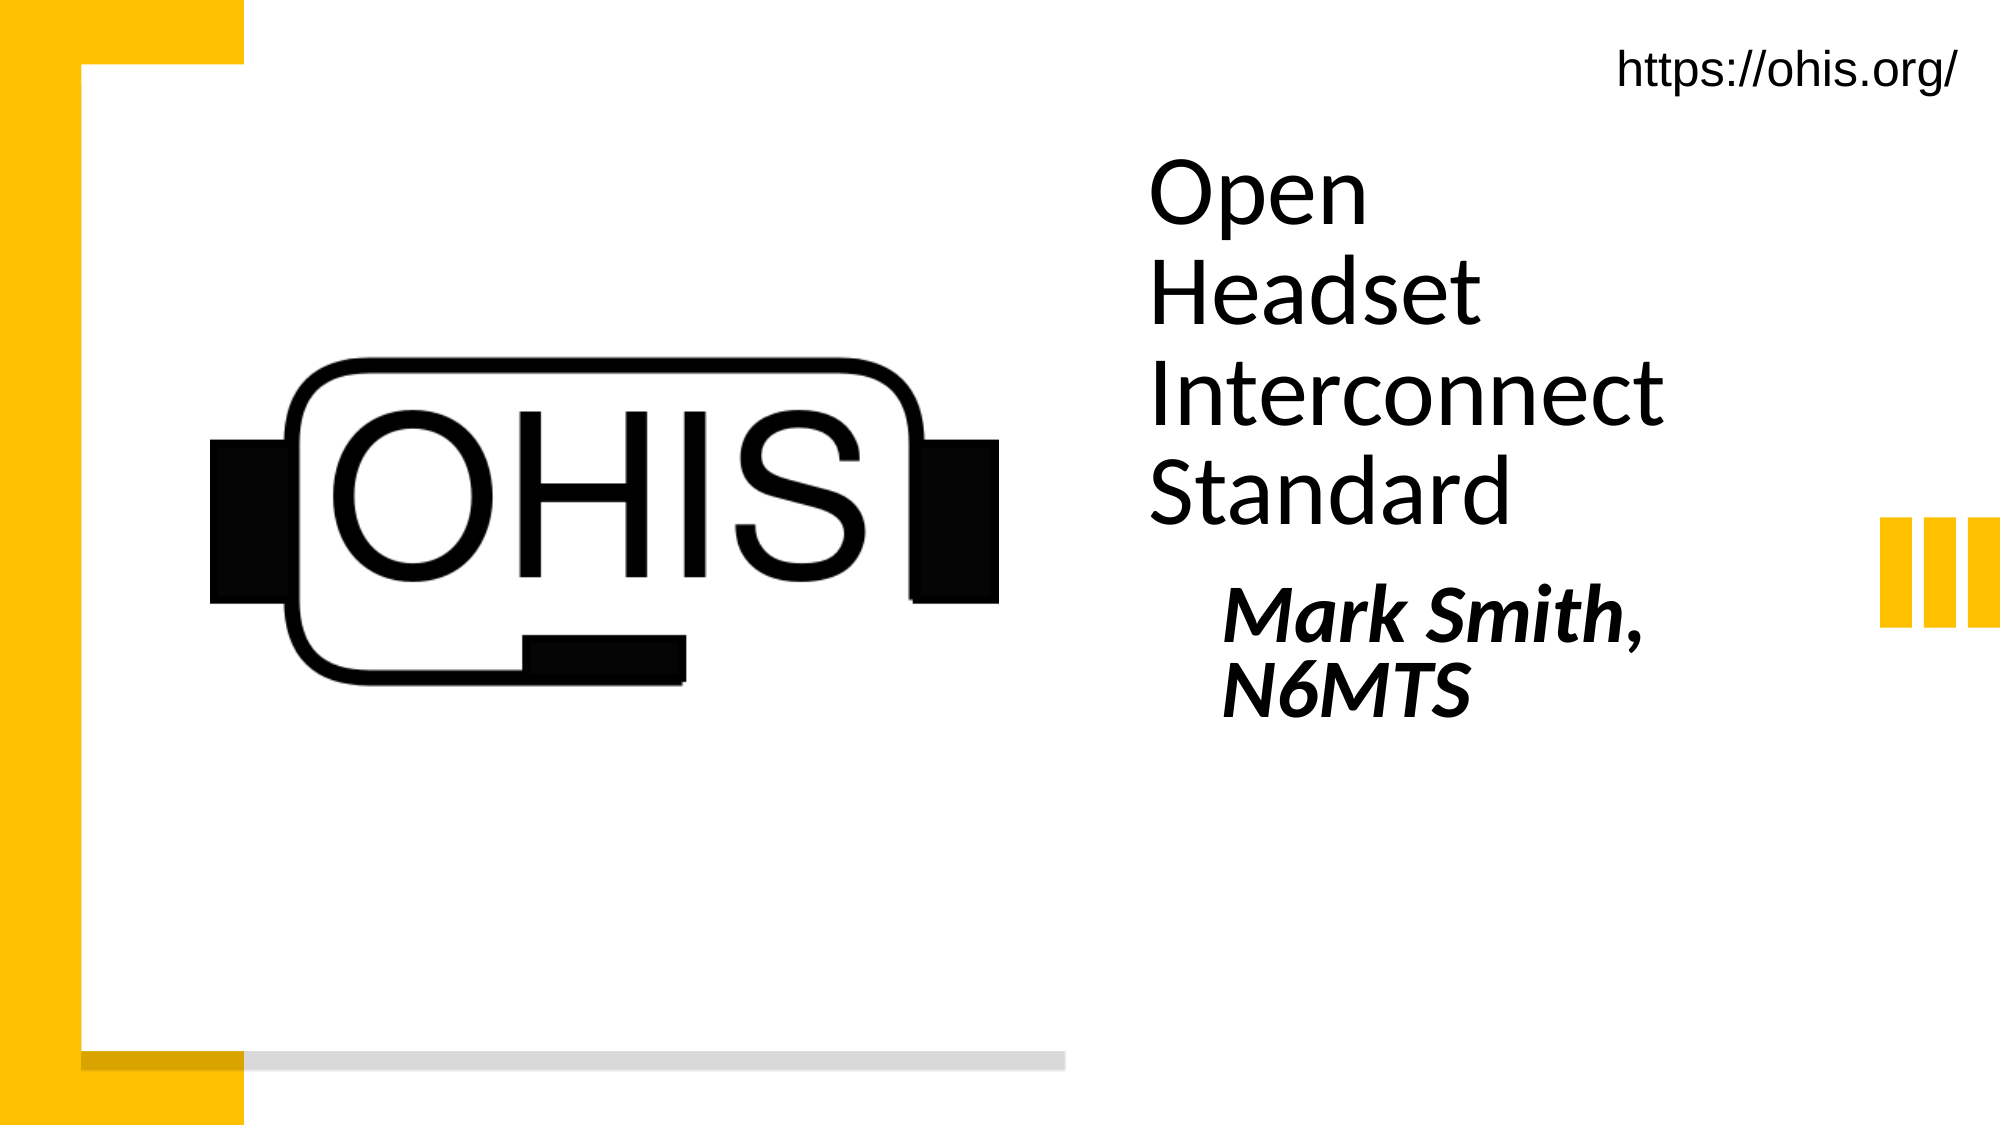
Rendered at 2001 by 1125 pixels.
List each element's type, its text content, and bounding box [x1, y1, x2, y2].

picture [209, 353, 1000, 691]
text_box Mark Smith, N6MTS [1207, 569, 1783, 750]
text_box [0, 0, 244, 1125]
text_box https://ohis.org/ [1590, 29, 1974, 105]
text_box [1879, 517, 2000, 628]
text_box [81, 64, 1068, 1052]
text_box [244, 0, 2000, 1125]
text_box Open Headset Interconnect Standard [1134, 134, 1740, 553]
